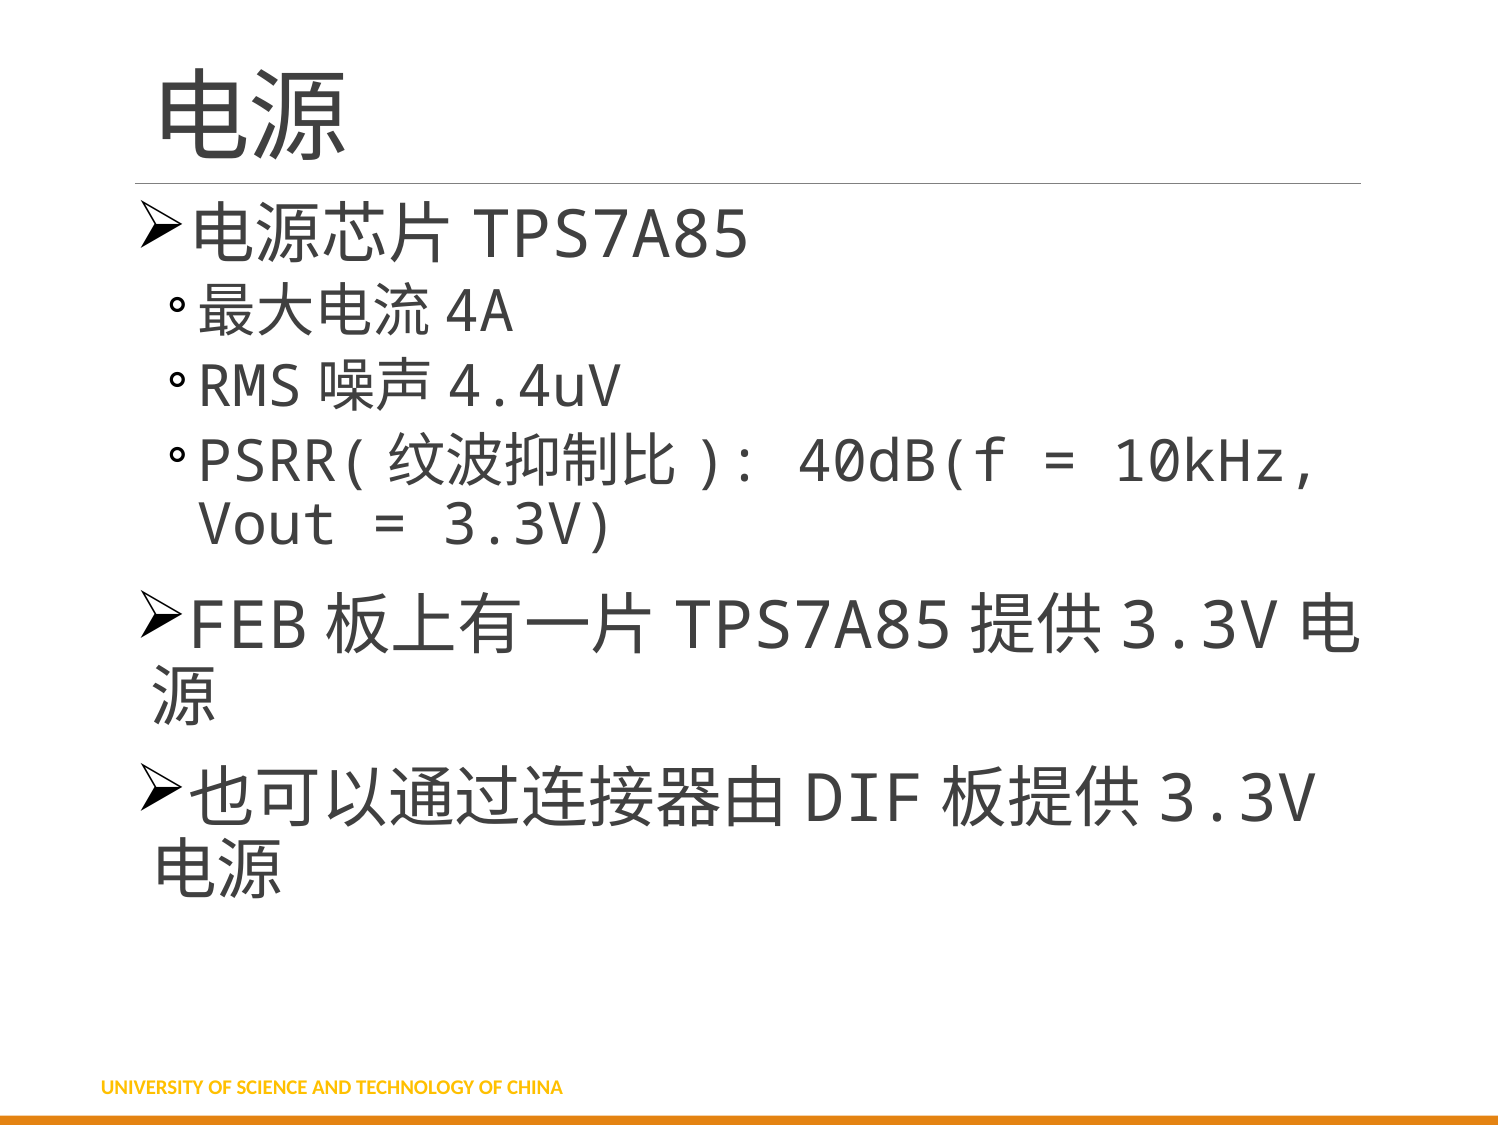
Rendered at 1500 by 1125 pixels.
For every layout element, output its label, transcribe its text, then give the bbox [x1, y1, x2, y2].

list 电源芯片TPS7A85 最大电流4A RMS噪声4.4uV PSRR(纹波抑制比): 40dB(f = 10kHz, Vout = 3.3V) FEB板上有一片TPS7A85提供3.3V电源 也可以通过连接器由DIF板提供3.3V电源 [135, 192, 1373, 1048]
title 电源 [135, 47, 1373, 181]
